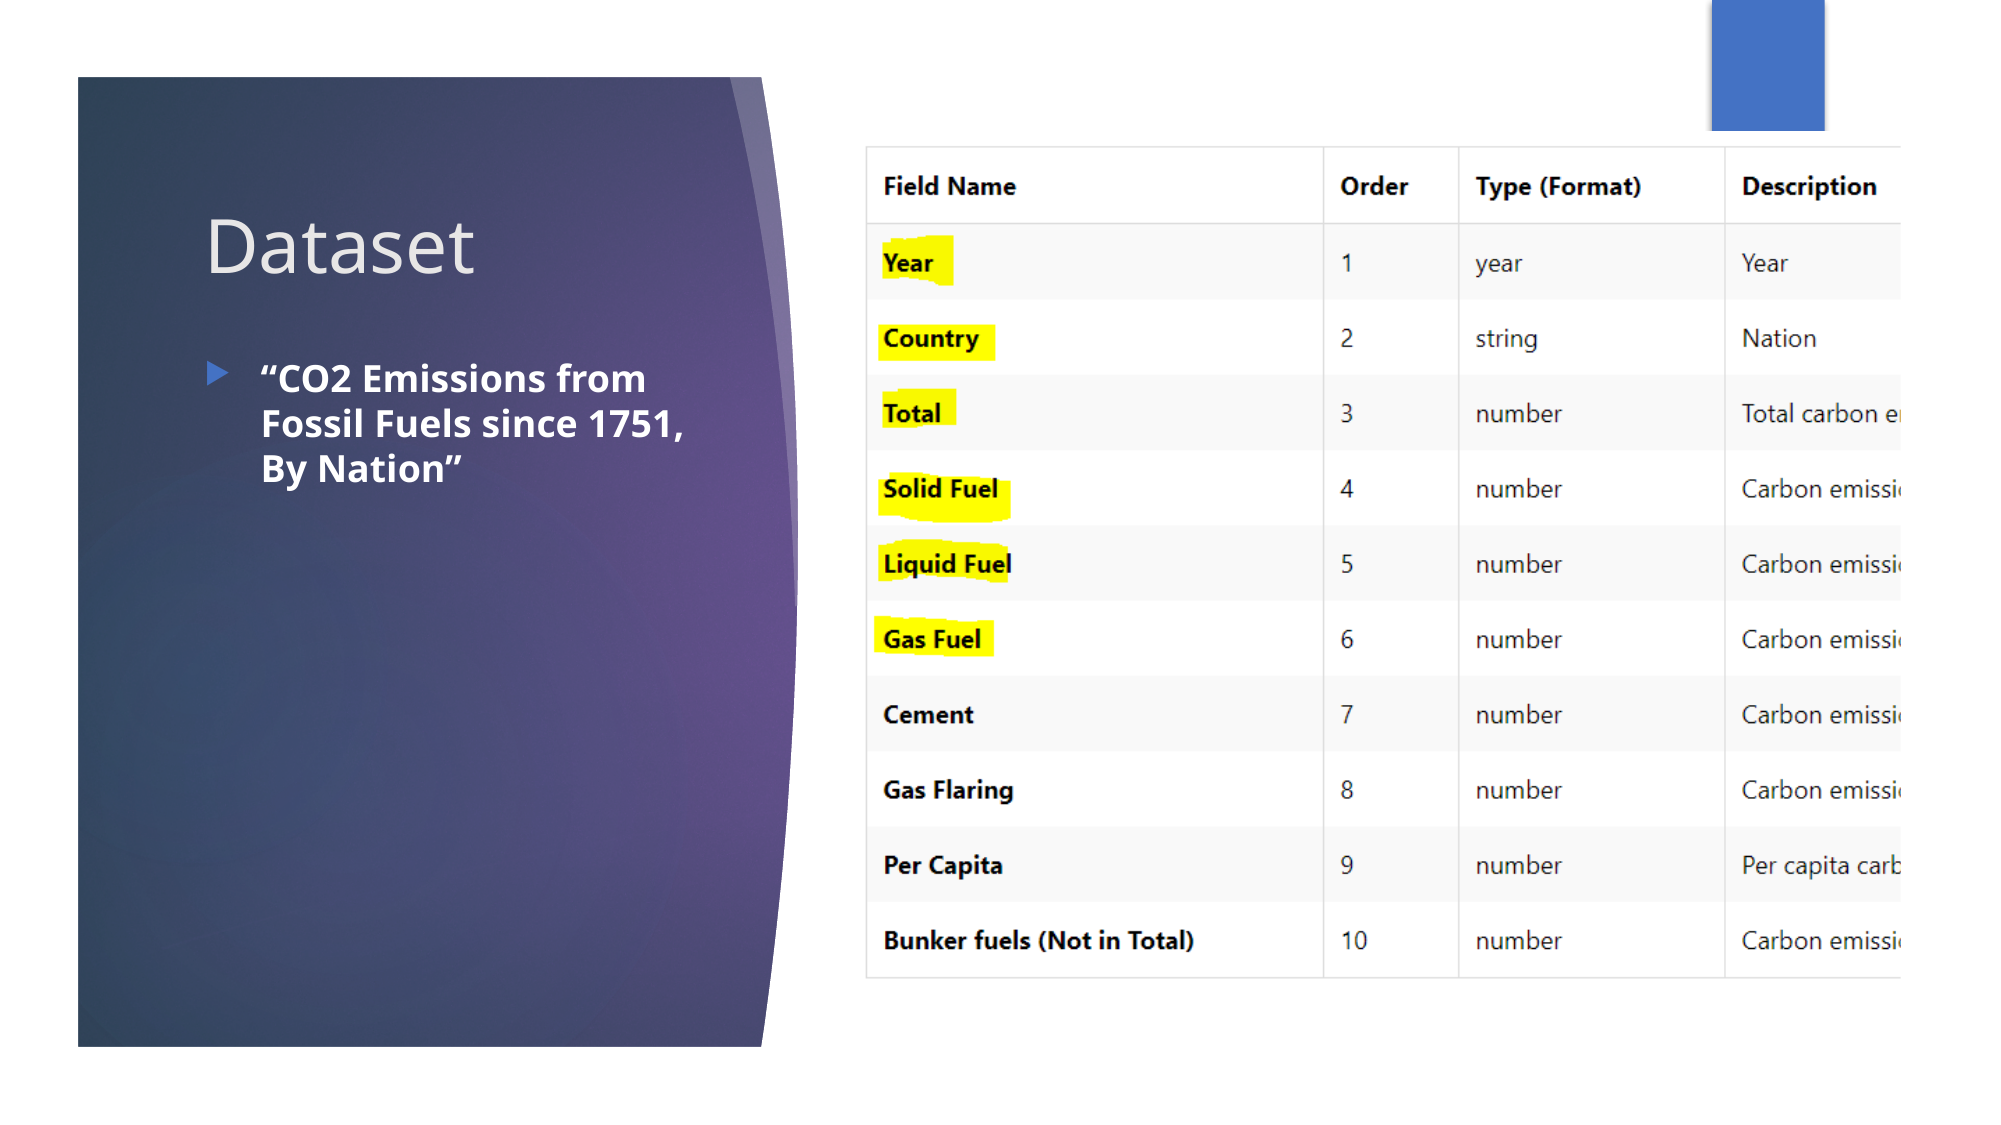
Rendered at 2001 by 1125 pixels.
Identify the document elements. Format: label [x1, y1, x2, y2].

text_box [0, 0, 2000, 1125]
picture [851, 131, 1901, 994]
